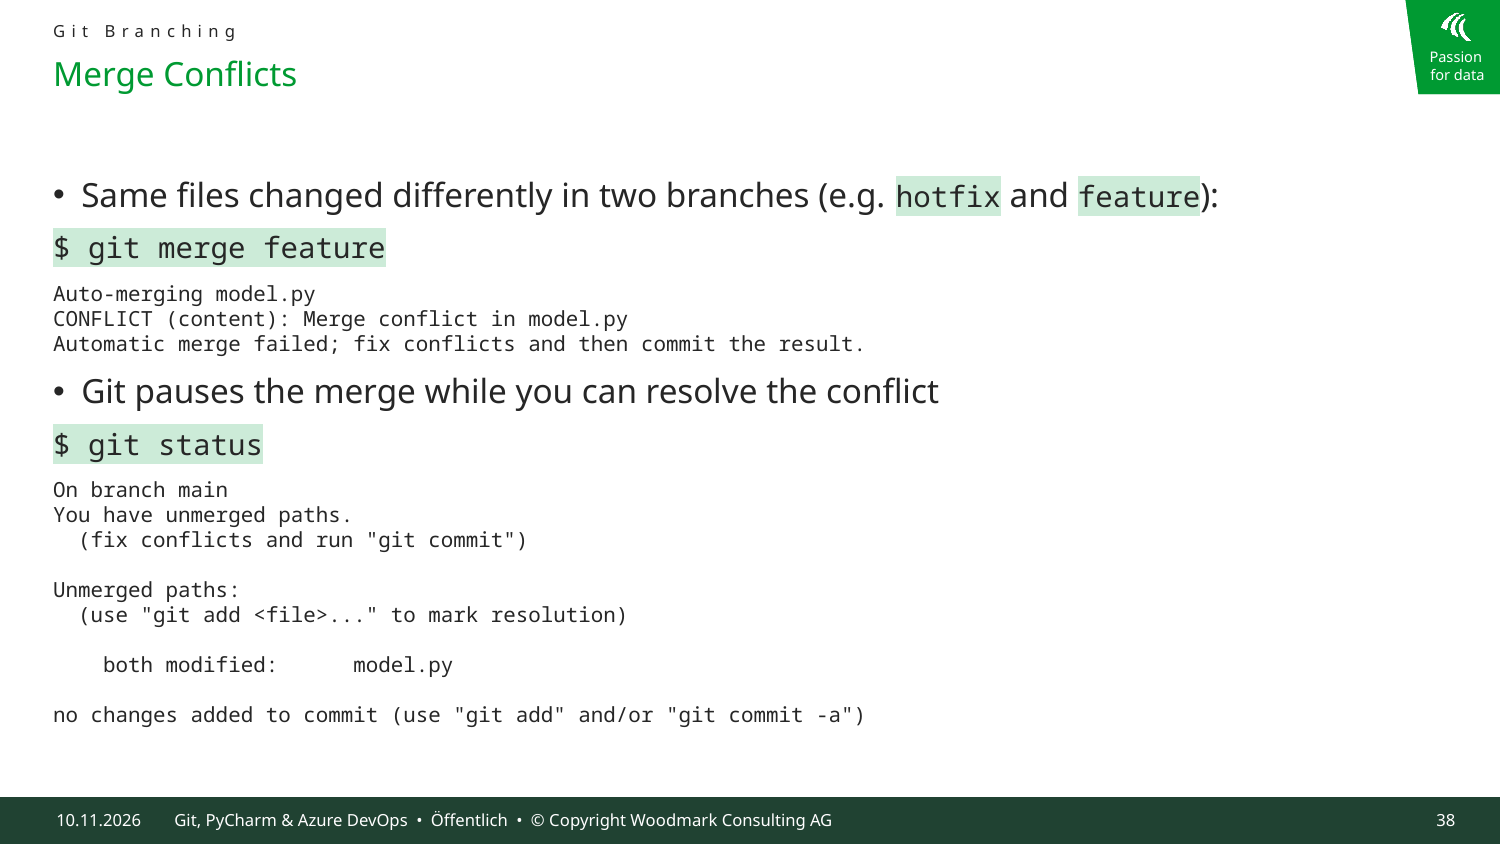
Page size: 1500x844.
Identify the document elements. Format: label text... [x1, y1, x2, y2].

slide_number 38 [1352, 797, 1471, 844]
title Merge Conflicts [53, 53, 1406, 160]
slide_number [41, 797, 159, 844]
footer Git, PyCharm & Azure DevOps • Öffentlich • © Copyright Woodmark Consulting AG [159, 797, 1075, 844]
list Same files changed differently in two branches (e.g. hotfix and feature): $ git merge feature Auto-merging model.py CONFLICT (content): Merge conflict in model.py Automatic merge failed; fix conflicts and then commit the result. Git pauses the merge while you can resolve the conflict $ git status On branch main You have unmerged paths. (fix conflicts and run "git commit") Unmerged paths: (use "git add <file>..." to mark resolution) both modified: model.py no changes added to commit (use "git add" and/or "git commit -a") [53, 173, 1459, 755]
list Git Branching [53, 10, 733, 53]
